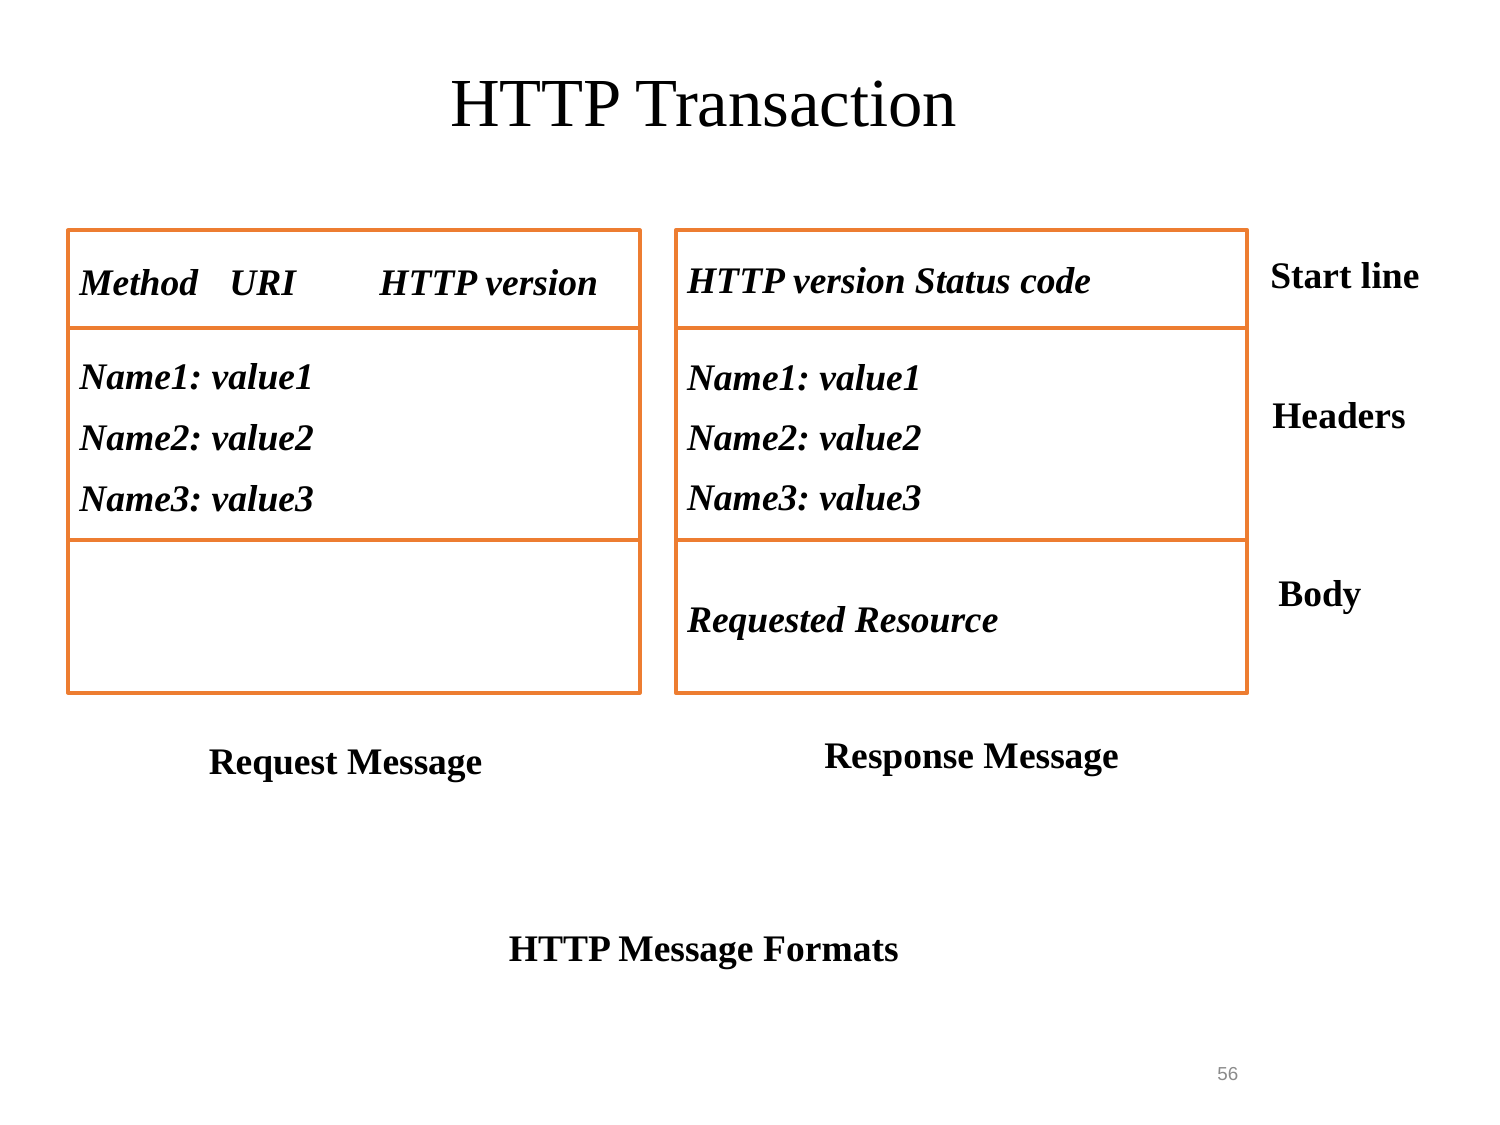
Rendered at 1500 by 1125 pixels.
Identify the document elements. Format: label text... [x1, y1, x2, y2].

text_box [49, 179, 1475, 893]
slide_number 56 [1059, 1042, 1397, 1103]
text_box HTTP Message Formats [436, 915, 972, 1011]
title HTTP Transaction [401, 62, 1007, 147]
